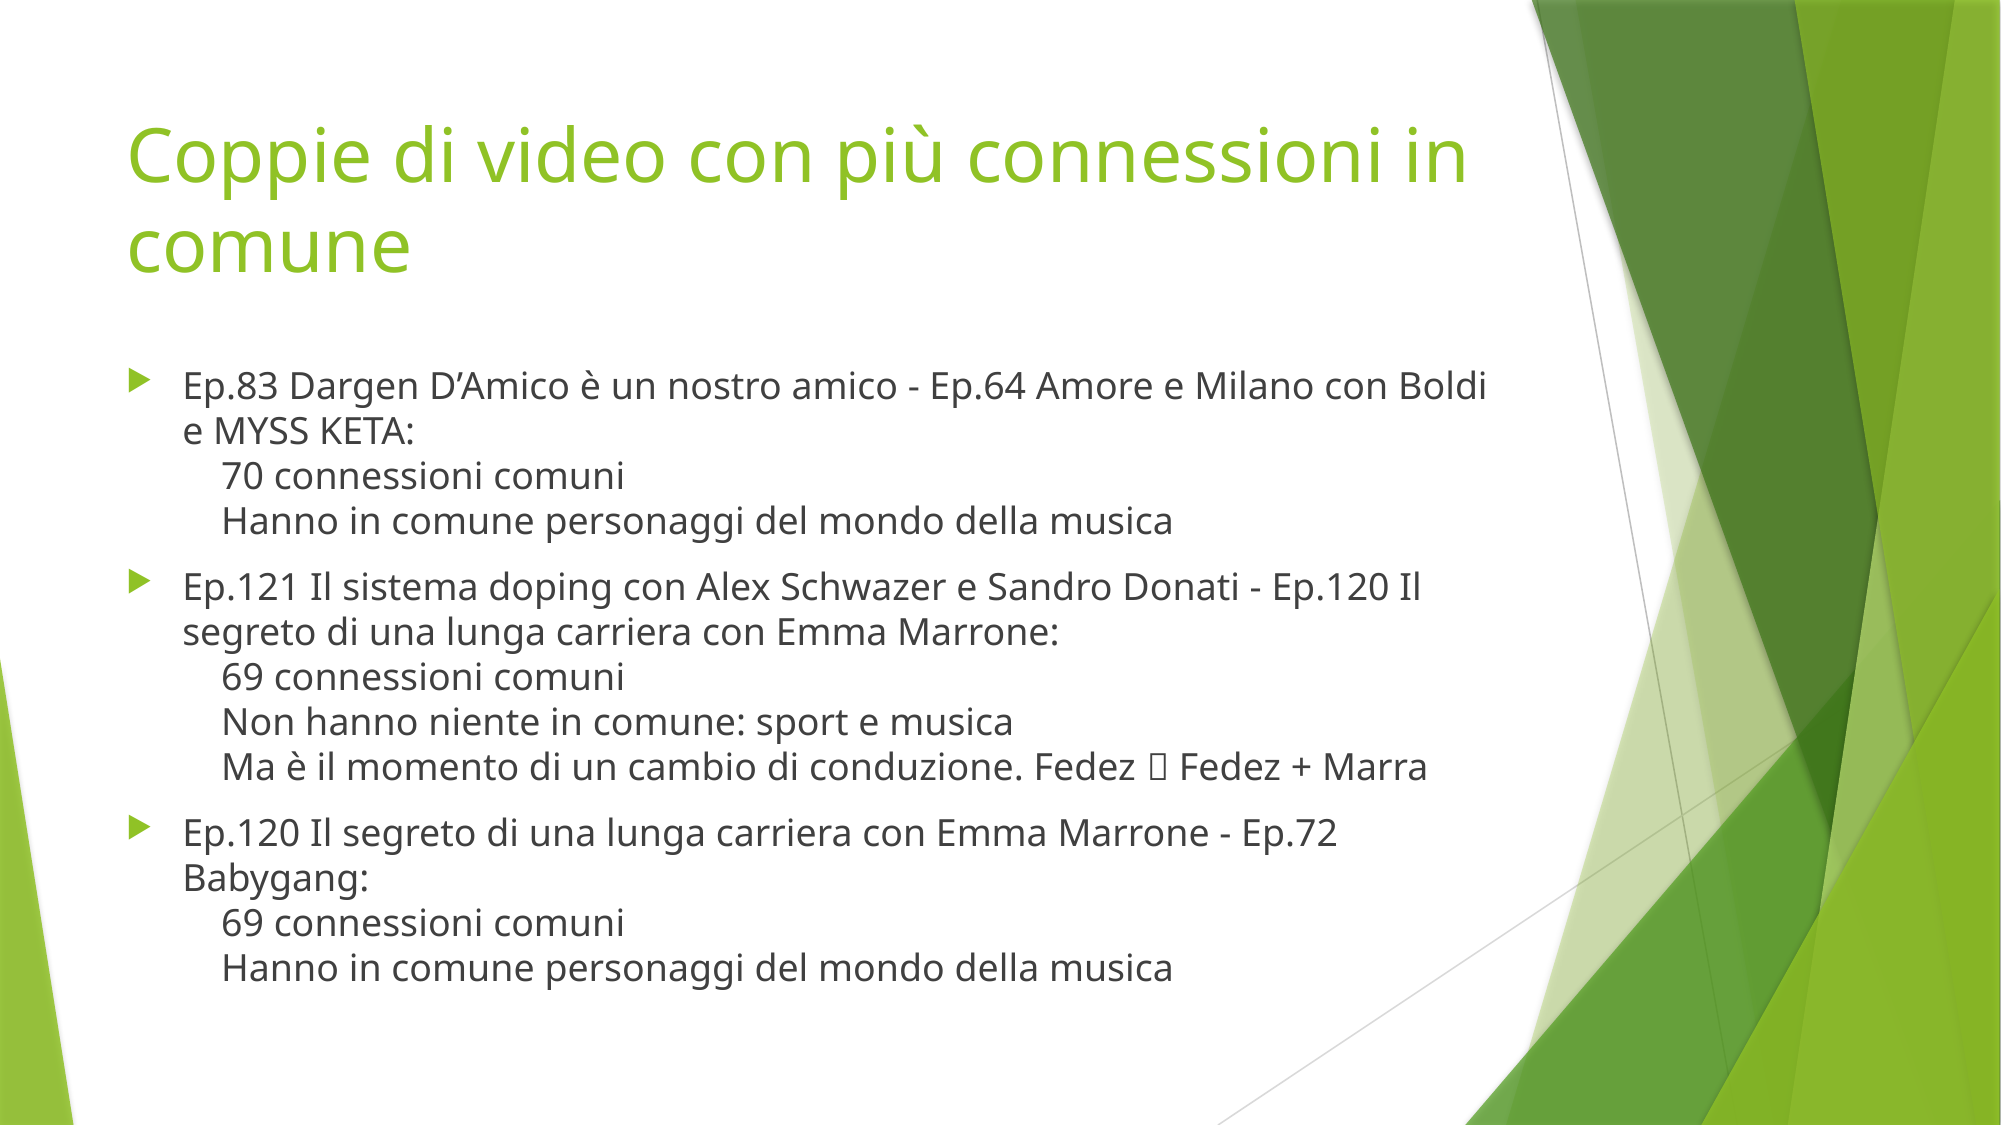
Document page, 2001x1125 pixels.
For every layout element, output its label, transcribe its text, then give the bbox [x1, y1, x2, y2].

title Coppie di video con più connessioni in comune [111, 99, 1522, 317]
list Ep.83 Dargen D’Amico è un nostro amico - Ep.64 Amore e Milano con Boldi e MYSS KETA: 70 connessioni comuni Hanno in comune personaggi del mondo della musica Ep.121 Il sistema doping con Alex Schwazer e Sandro Donati - Ep.120 Il segreto di una lunga carriera con Emma Marrone: 69 connessioni comuni Non hanno niente in comune: sport e musica Ma è il momento di un cambio di conduzione. Fedez  Fedez + Marra Ep.120 Il segreto di una lunga carriera con Emma Marrone - Ep.72 Babygang: 69 connessioni comuni Hanno in comune personaggi del mondo della musica [111, 354, 1522, 992]
